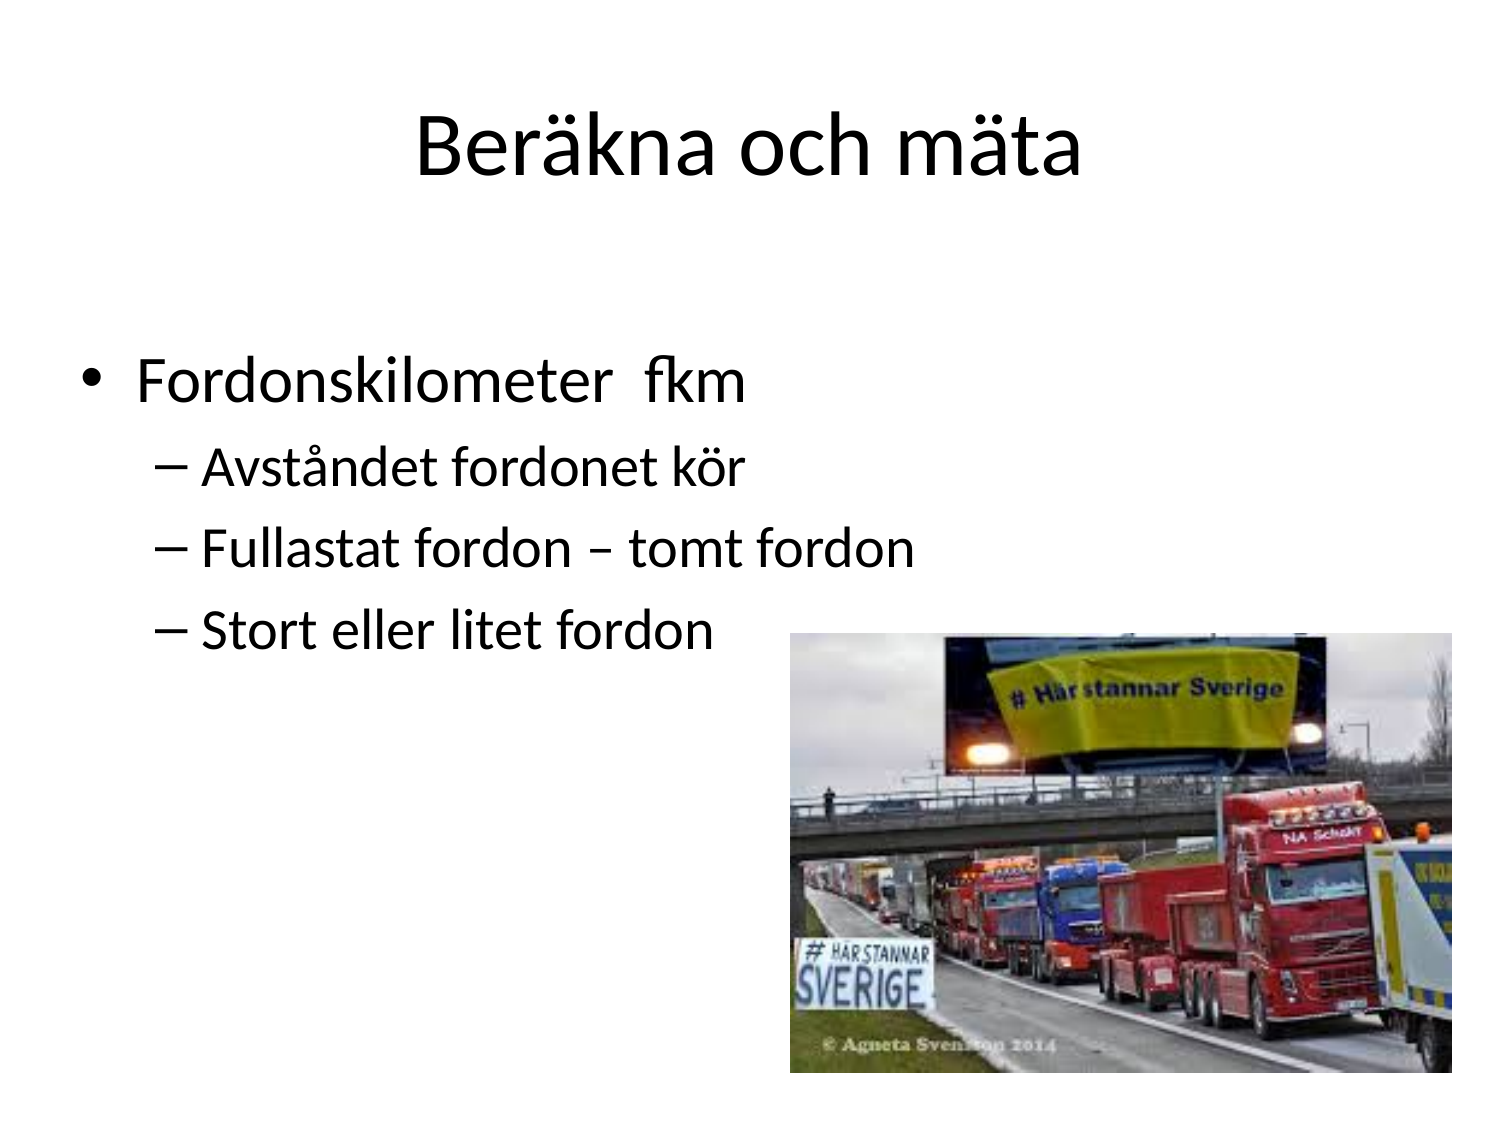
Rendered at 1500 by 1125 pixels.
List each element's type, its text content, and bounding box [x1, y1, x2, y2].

list Fordonskilometer fkm Avståndet fordonet kör Fullastat fordon – tomt fordon Stort eller litet fordon [64, 328, 1415, 1072]
picture [790, 633, 1452, 1074]
title Beräkna och mäta [75, 45, 1425, 233]
